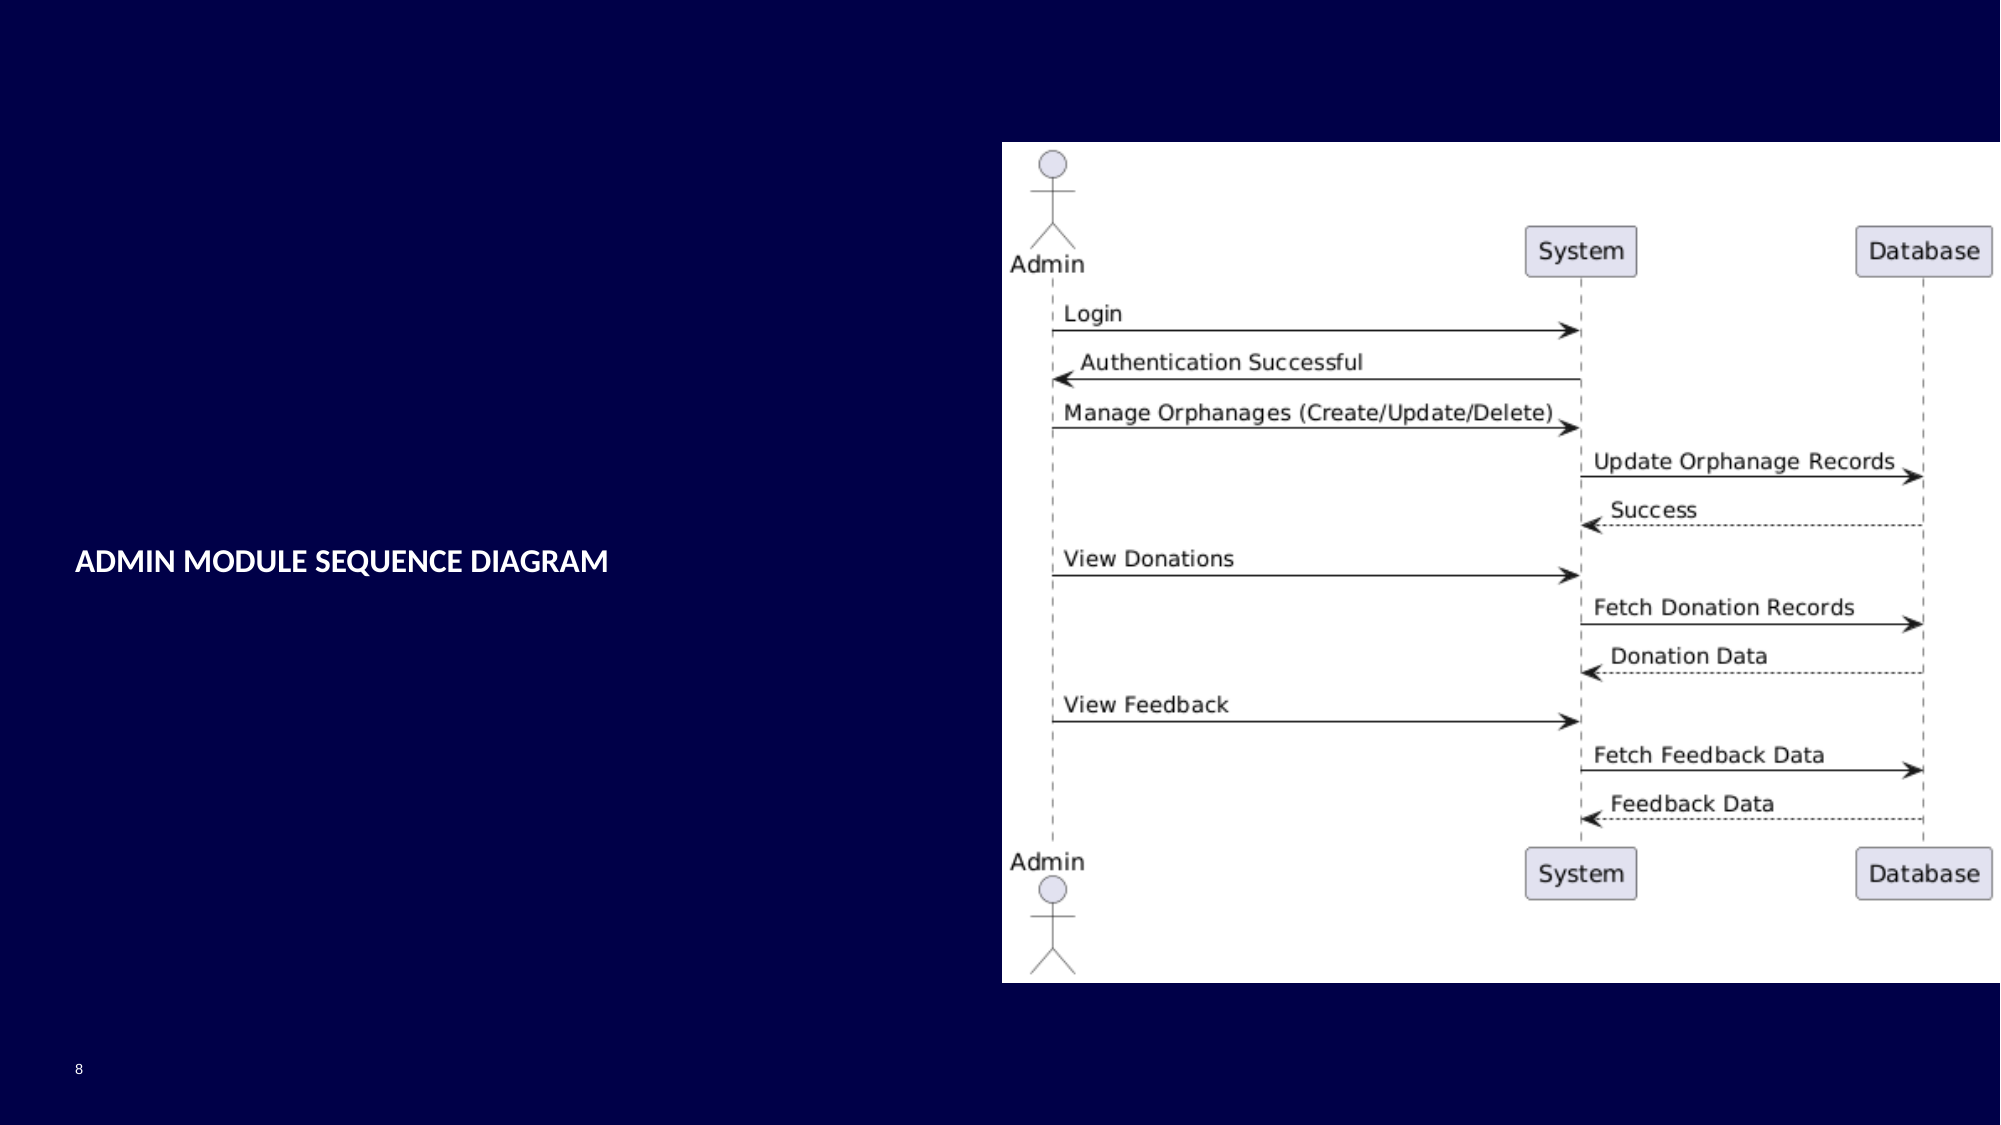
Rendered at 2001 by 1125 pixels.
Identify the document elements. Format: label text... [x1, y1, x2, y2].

slide_number 8 [75, 1050, 135, 1088]
picture [1001, 141, 2000, 984]
title ADMIN MODULE SEQUENCE DIAGRAM [75, 468, 839, 657]
